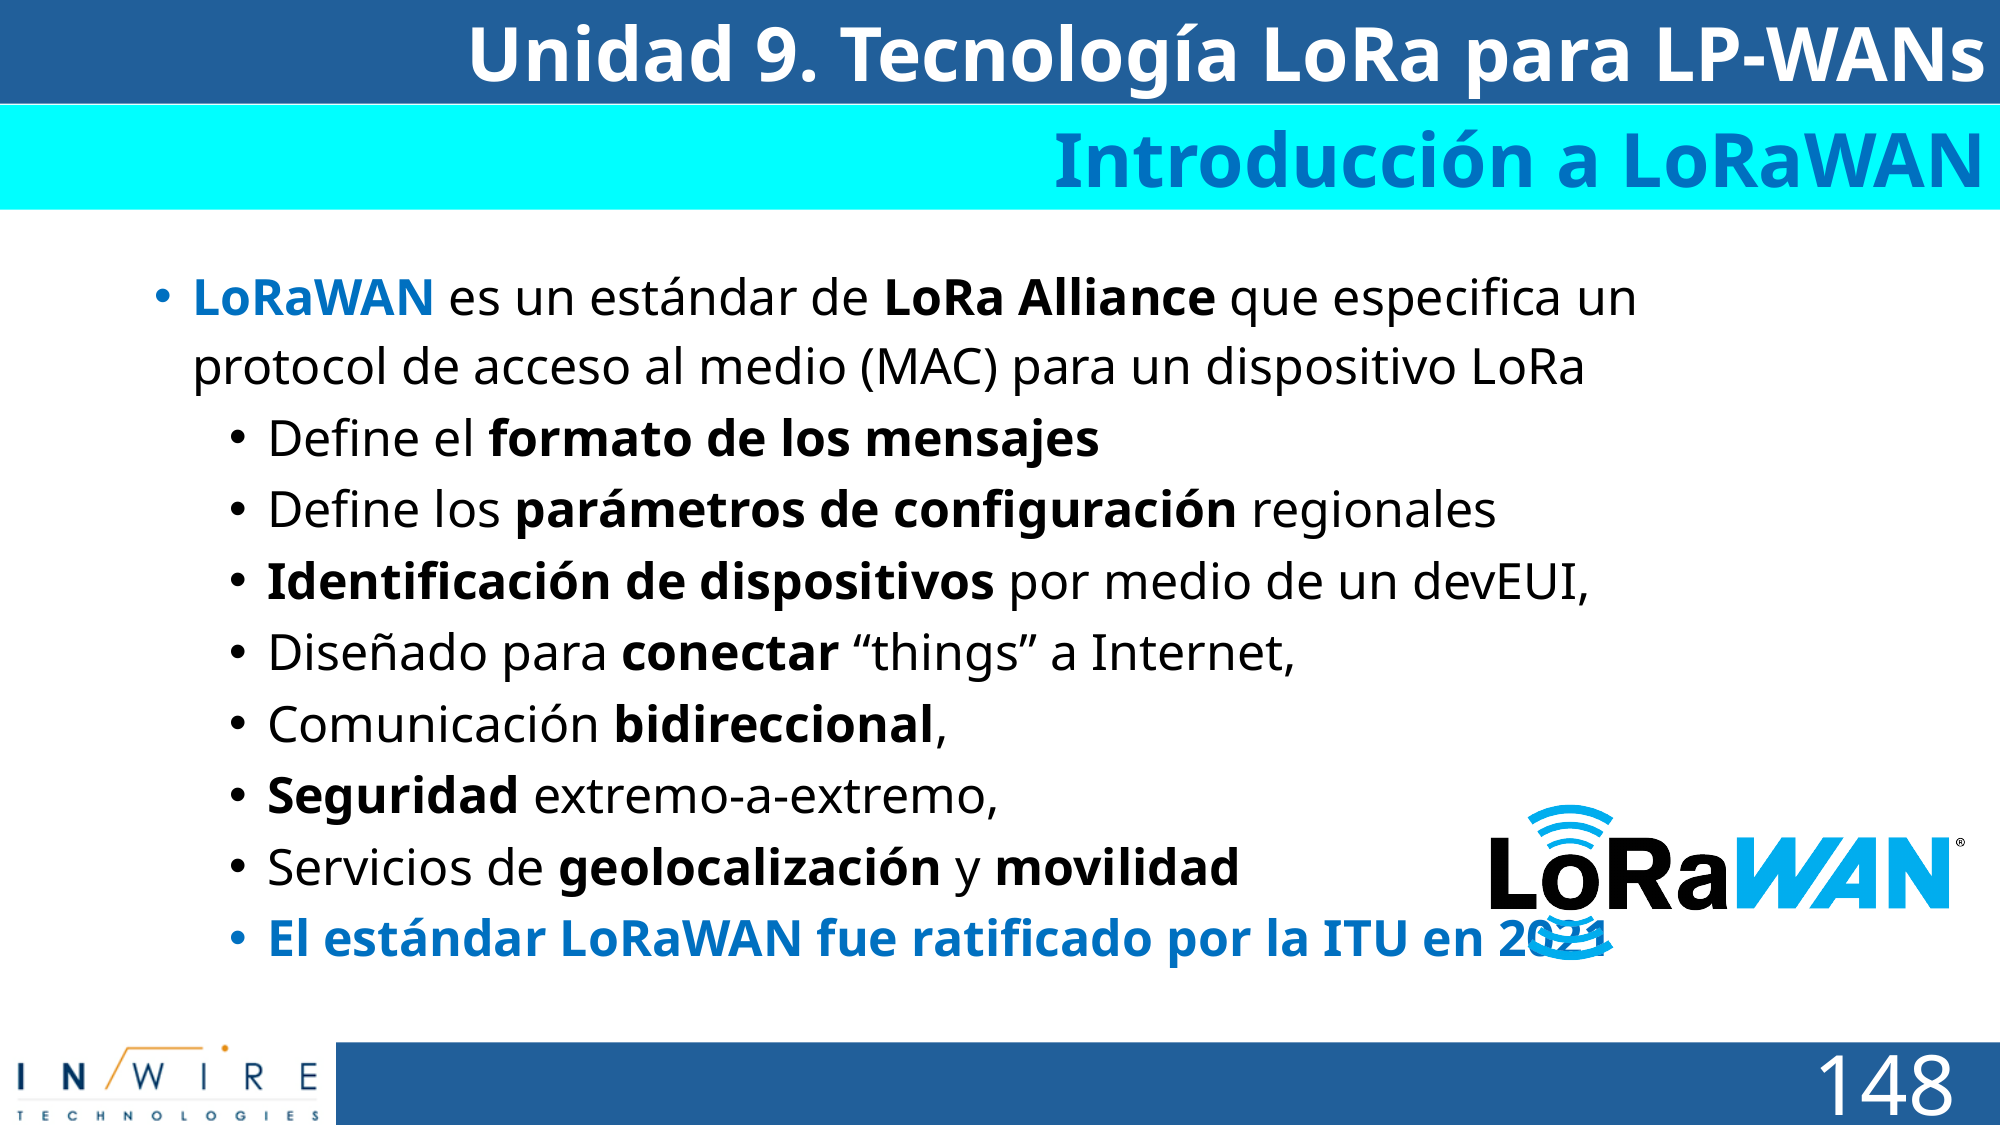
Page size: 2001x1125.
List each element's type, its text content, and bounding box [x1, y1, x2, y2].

picture [0, 1037, 336, 1125]
list LoRaWAN es un estándar de LoRa Alliance que especifica un protocol de acceso al medio (MAC) para un dispositivo LoRa Define el formato de los mensajes Define los parámetros de configuración regionales Identificación de dispositivos por medio de un devEUI, Diseñado para conectar “things” a Internet, Comunicación bidireccional, Seguridad extremo-a-extremo, Servicios de geolocalización y movilidad El estándar LoRaWAN fue ratificado por la ITU en 2021 [137, 248, 1863, 962]
picture [1457, 762, 2000, 1001]
text_box Unidad 9. Tecnología LoRa para LP-WANs [0, 0, 2000, 104]
text_box Introducción a LoRaWAN [0, 104, 2000, 210]
